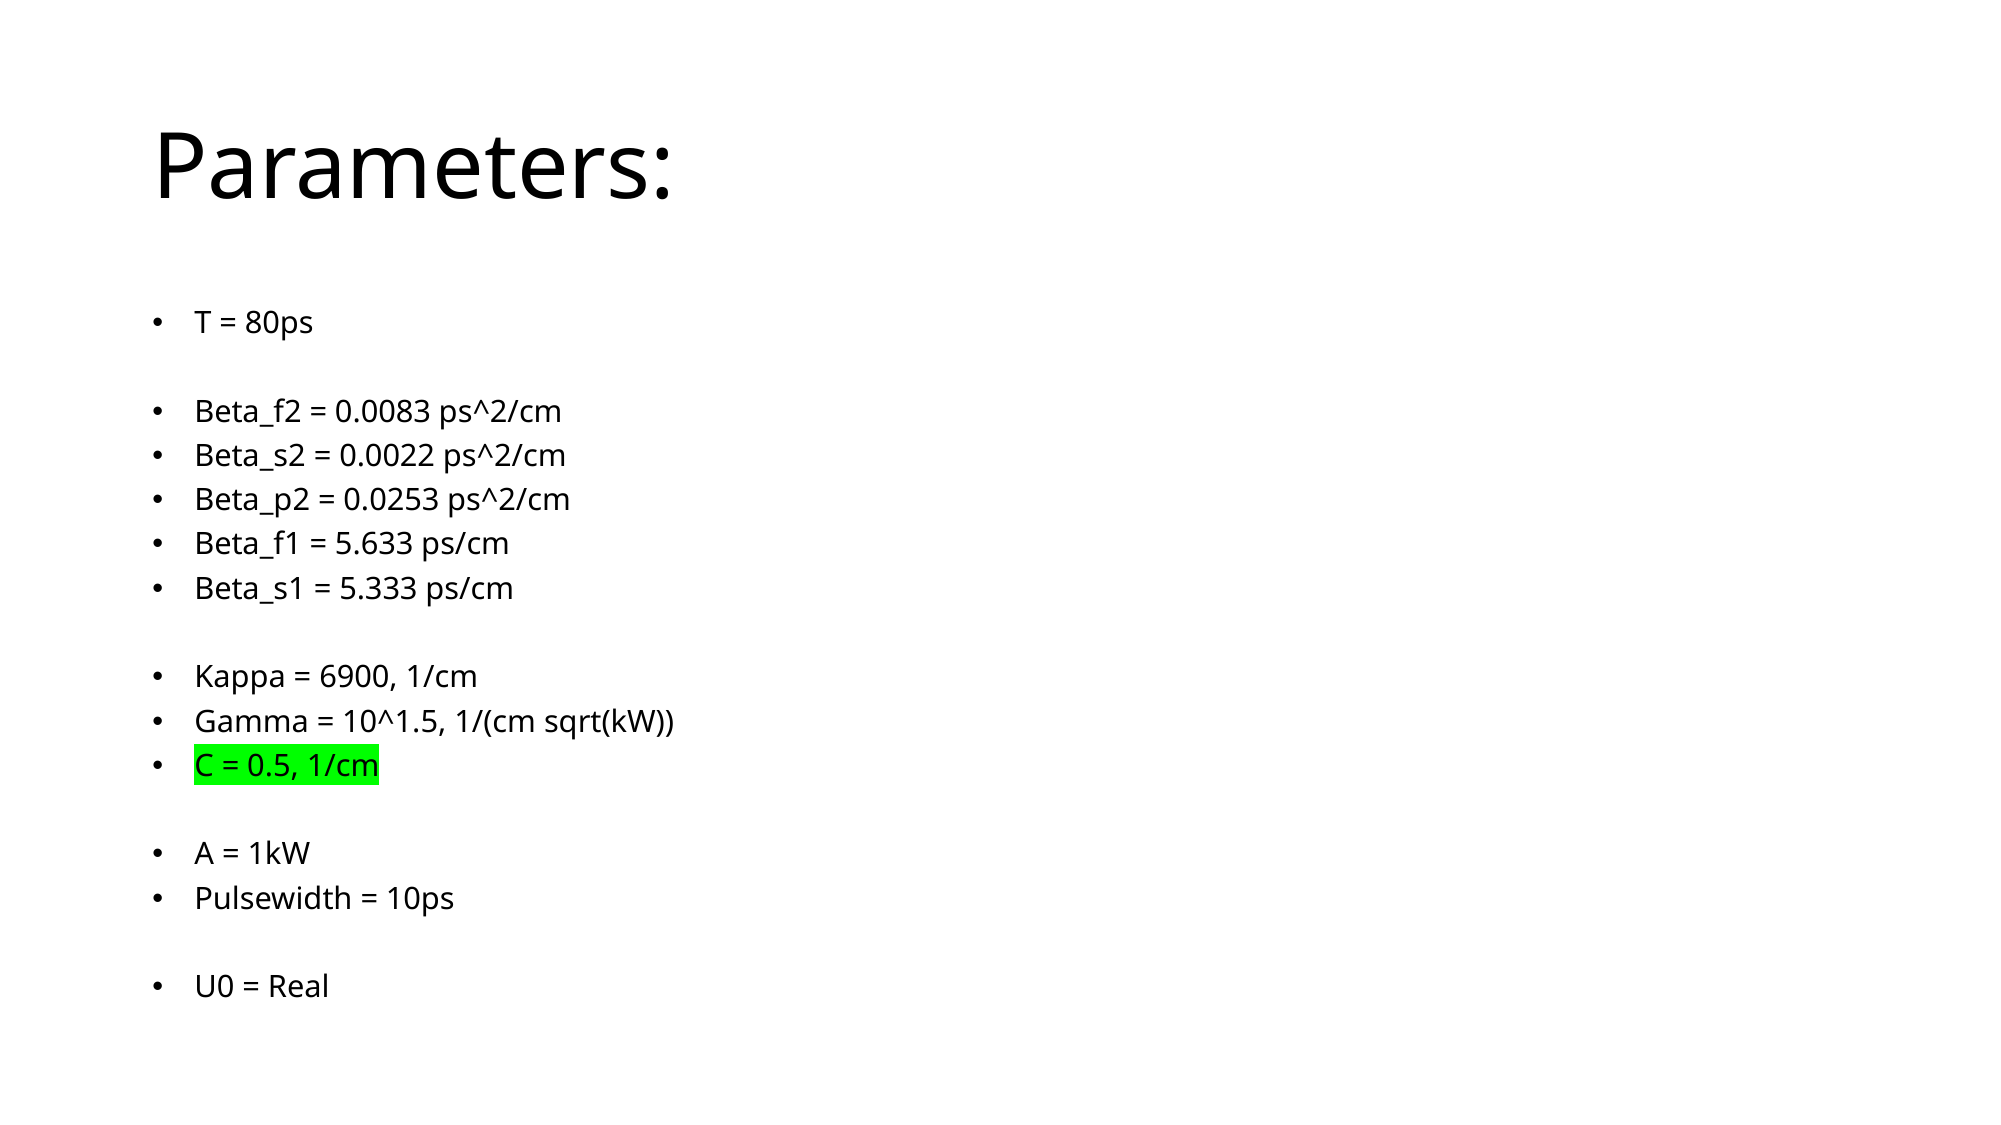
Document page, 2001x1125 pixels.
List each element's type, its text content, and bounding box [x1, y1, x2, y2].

list T = 80ps Beta_f2 = 0.0083 ps^2/cm Beta_s2 = 0.0022 ps^2/cm Beta_p2 = 0.0253 ps^2/cm Beta_f1 = 5.633 ps/cm Beta_s1 = 5.333 ps/cm Kappa = 6900, 1/cm Gamma = 10^1.5, 1/(cm sqrt(kW)) C = 0.5, 1/cm A = 1kW Pulsewidth = 10ps U0 = Real [137, 299, 1863, 1014]
title Parameters: [137, 59, 1863, 278]
